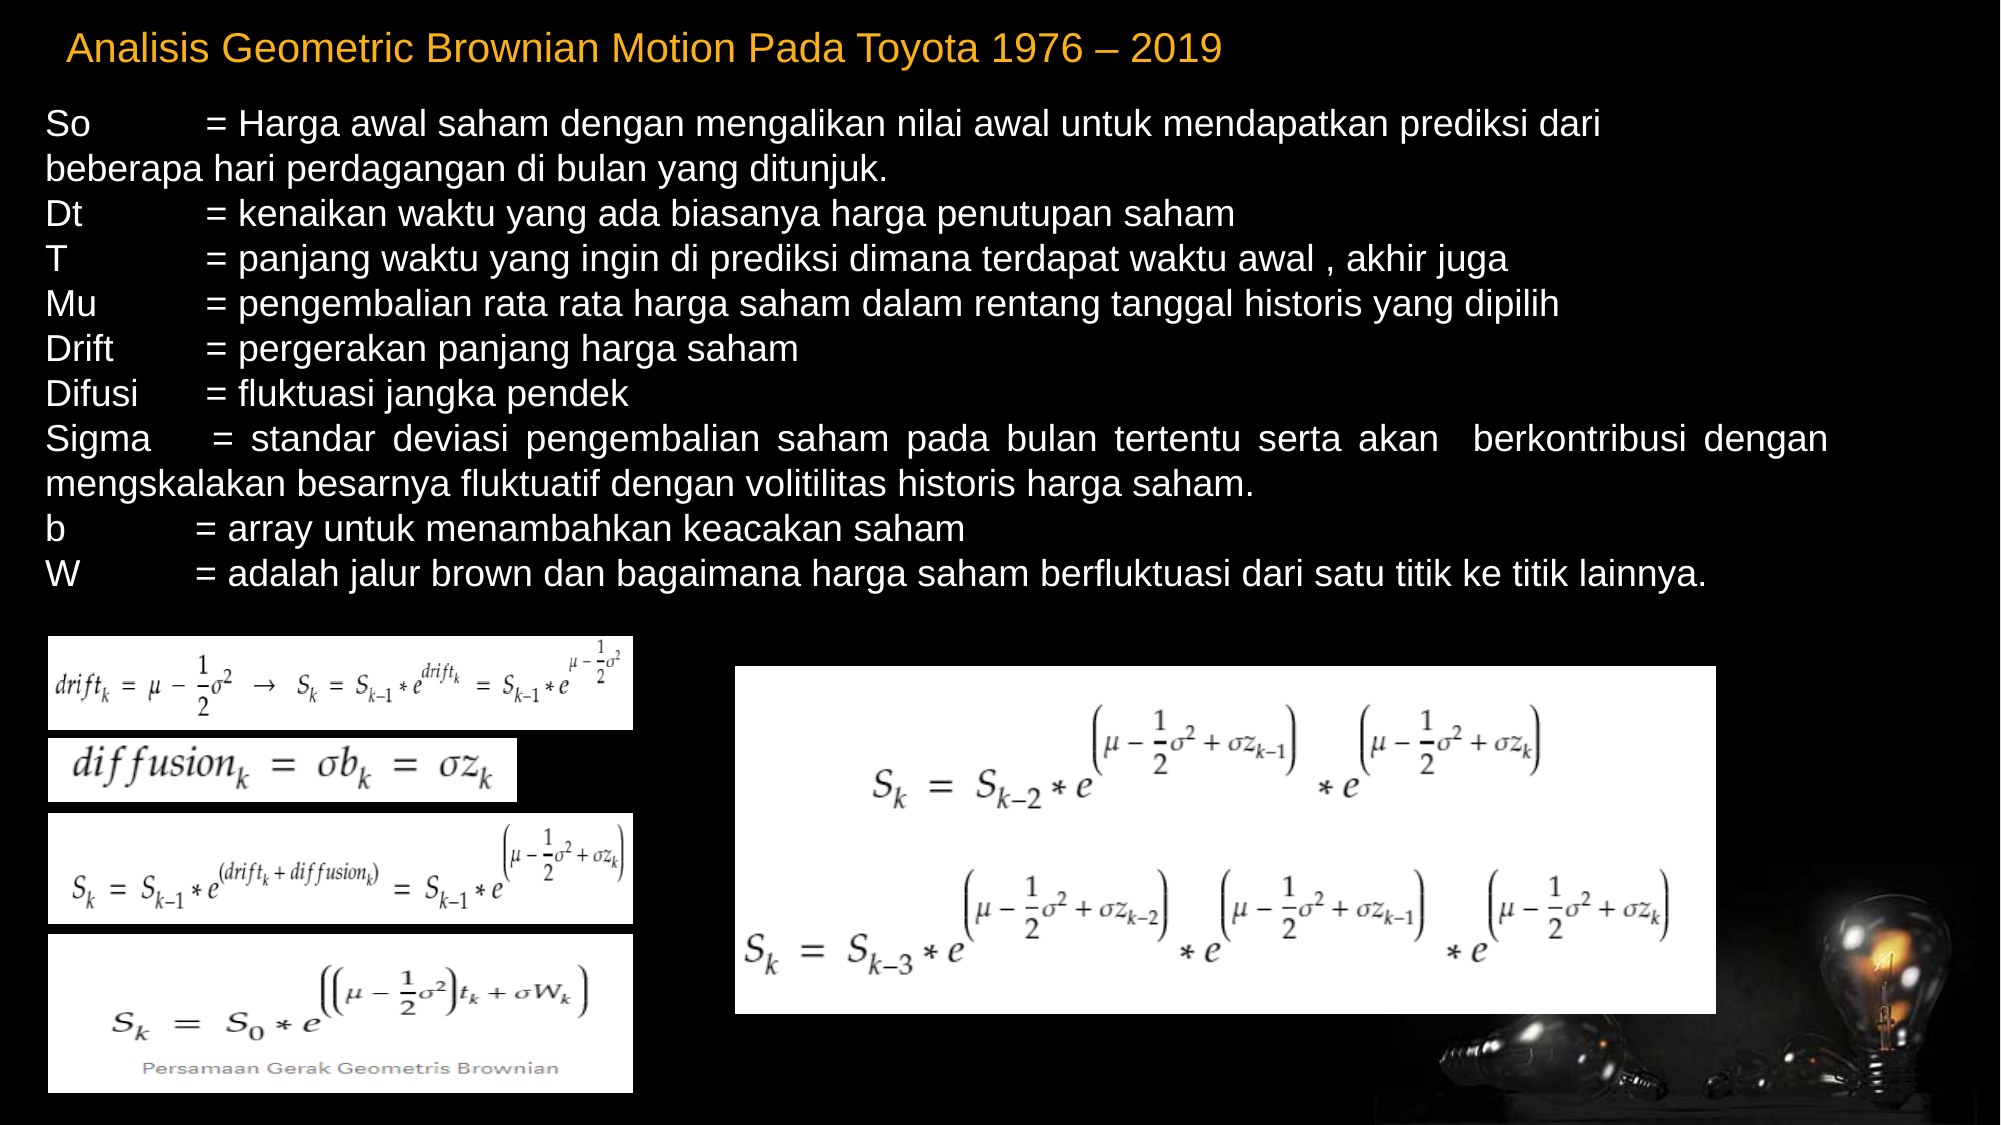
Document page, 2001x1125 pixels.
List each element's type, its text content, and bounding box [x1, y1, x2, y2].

picture [0, 0, 2001, 1125]
text_box So = Harga awal saham dengan mengalikan nilai awal untuk mendapatkan prediksi dari beberapa hari perdagangan di bulan yang ditunjuk. Dt = kenaikan waktu yang ada biasanya harga penutupan saham T = panjang waktu yang ingin di prediksi dimana terdapat waktu awal , akhir juga Mu = pengembalian rata rata harga saham dalam rentang tanggal historis yang dipilih Drift = pergerakan panjang harga saham Difusi = fluktuasi jangka pendek Sigma = standar deviasi pengembalian saham pada bulan tertentu serta akan berkontribusi dengan mengskalakan besarnya fluktuatif dengan volitilitas historis harga saham. b = array untuk menambahkan keacakan saham W = adalah jalur brown dan bagaimana harga saham berfluktuasi dari satu titik ke titik lainnya. [30, 91, 1844, 601]
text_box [234, 273, 270, 585]
list Analisis Geometric Brownian Motion Pada Toyota 1976 – 2019 [0, 32, 1437, 66]
